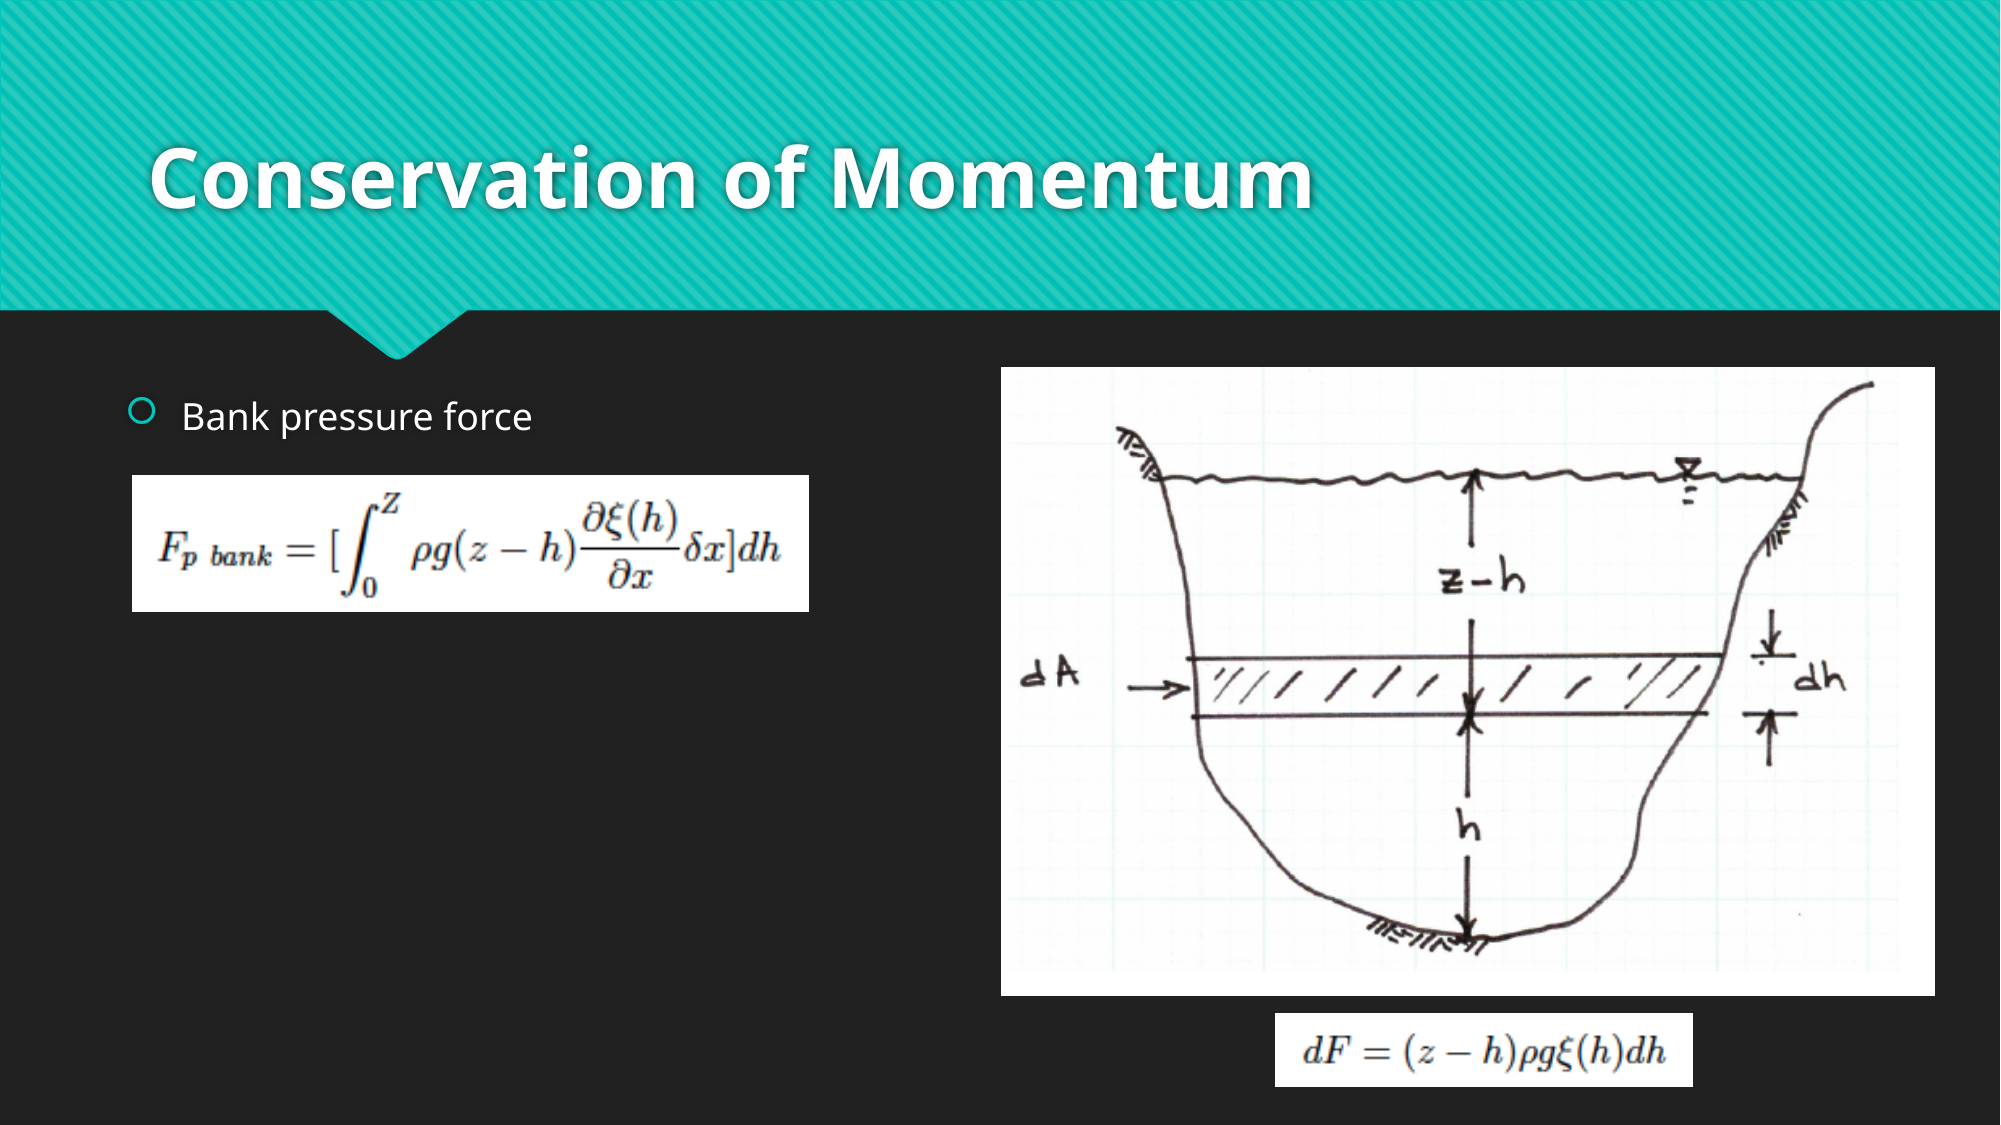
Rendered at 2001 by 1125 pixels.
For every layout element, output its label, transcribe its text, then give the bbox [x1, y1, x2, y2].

list Bank pressure force [109, 192, 858, 705]
picture [1275, 1013, 1693, 1087]
picture [132, 475, 810, 612]
title Conservation of Momentum [132, 73, 1868, 233]
picture [1001, 367, 1935, 997]
